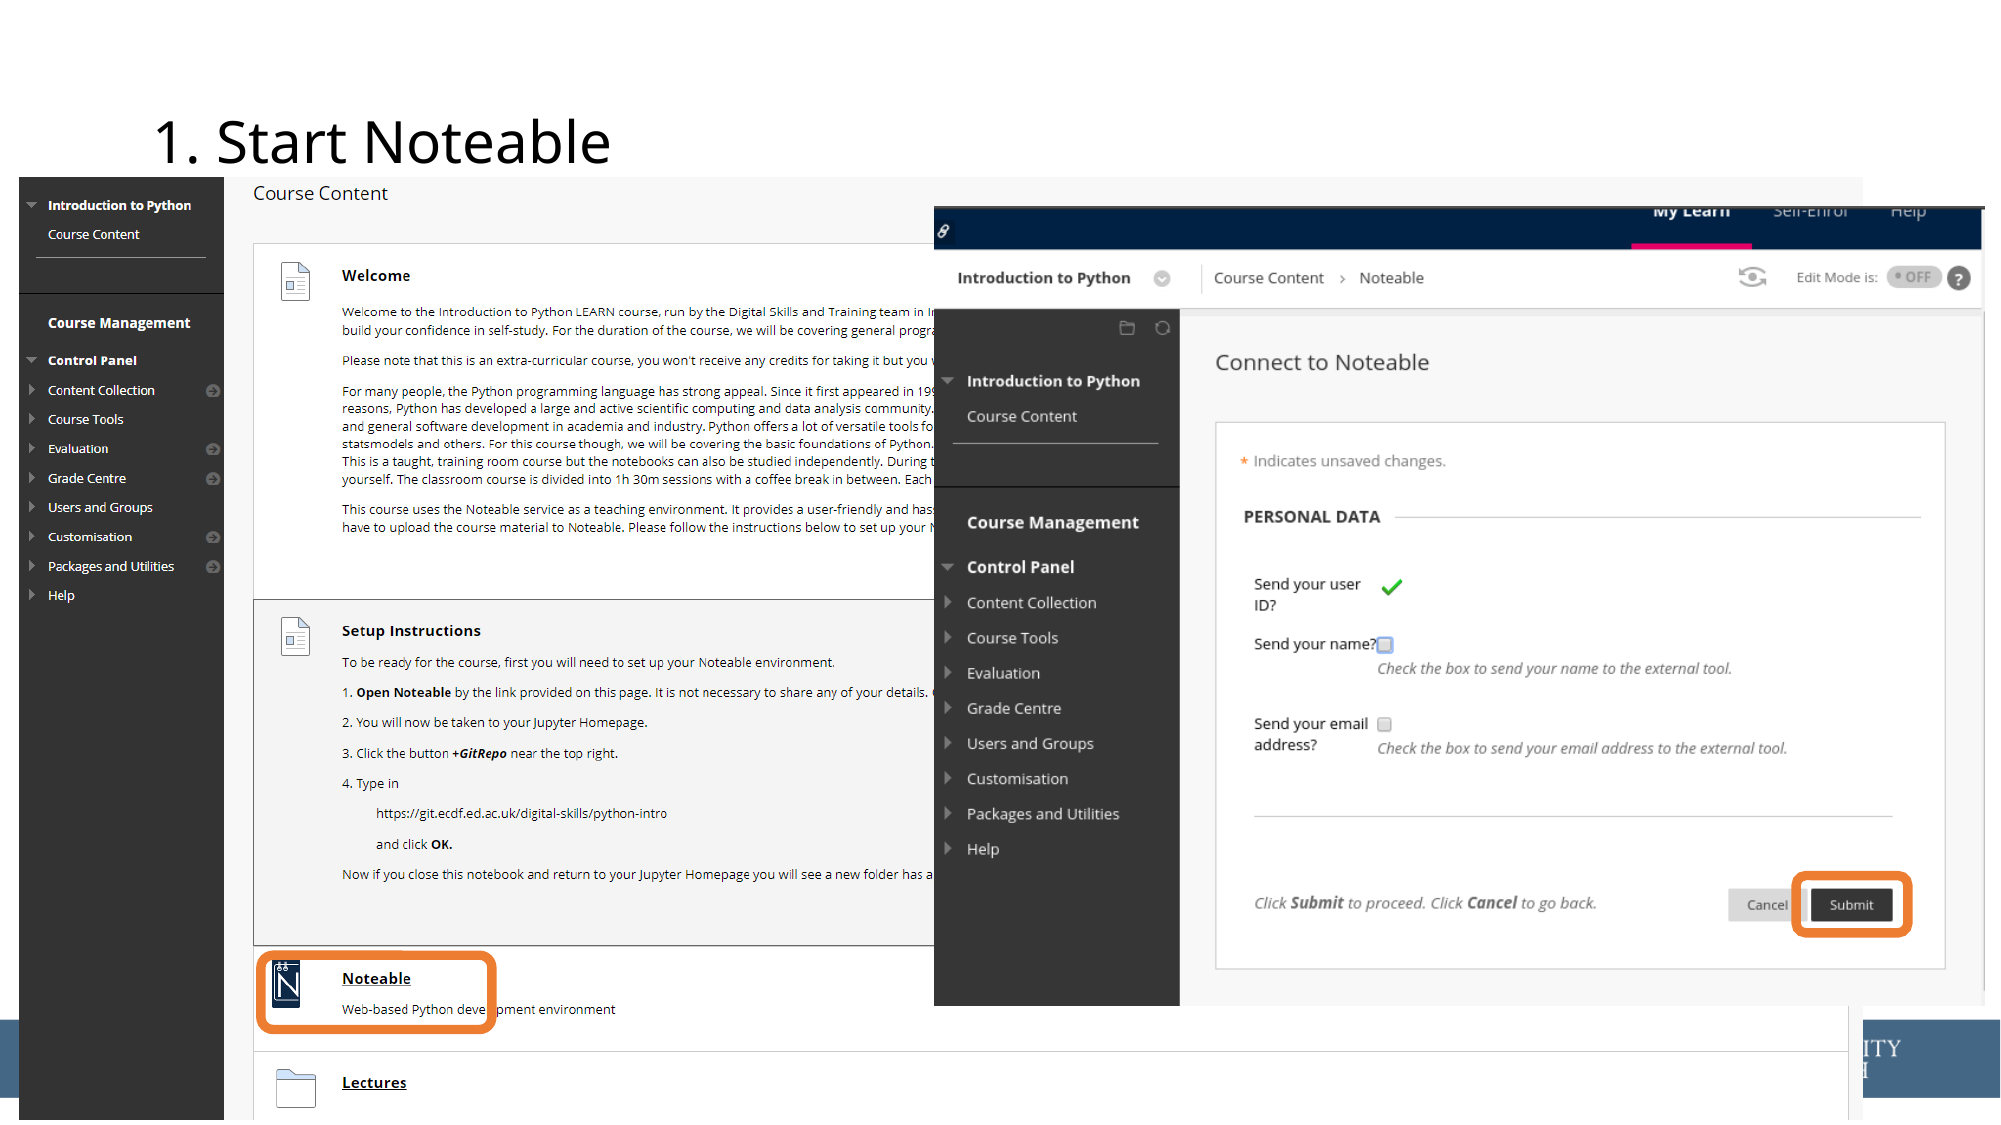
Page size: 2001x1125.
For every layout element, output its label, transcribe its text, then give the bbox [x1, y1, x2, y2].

picture [0, 0, 2001, 1125]
title 1. Start Noteable [137, 82, 1863, 177]
